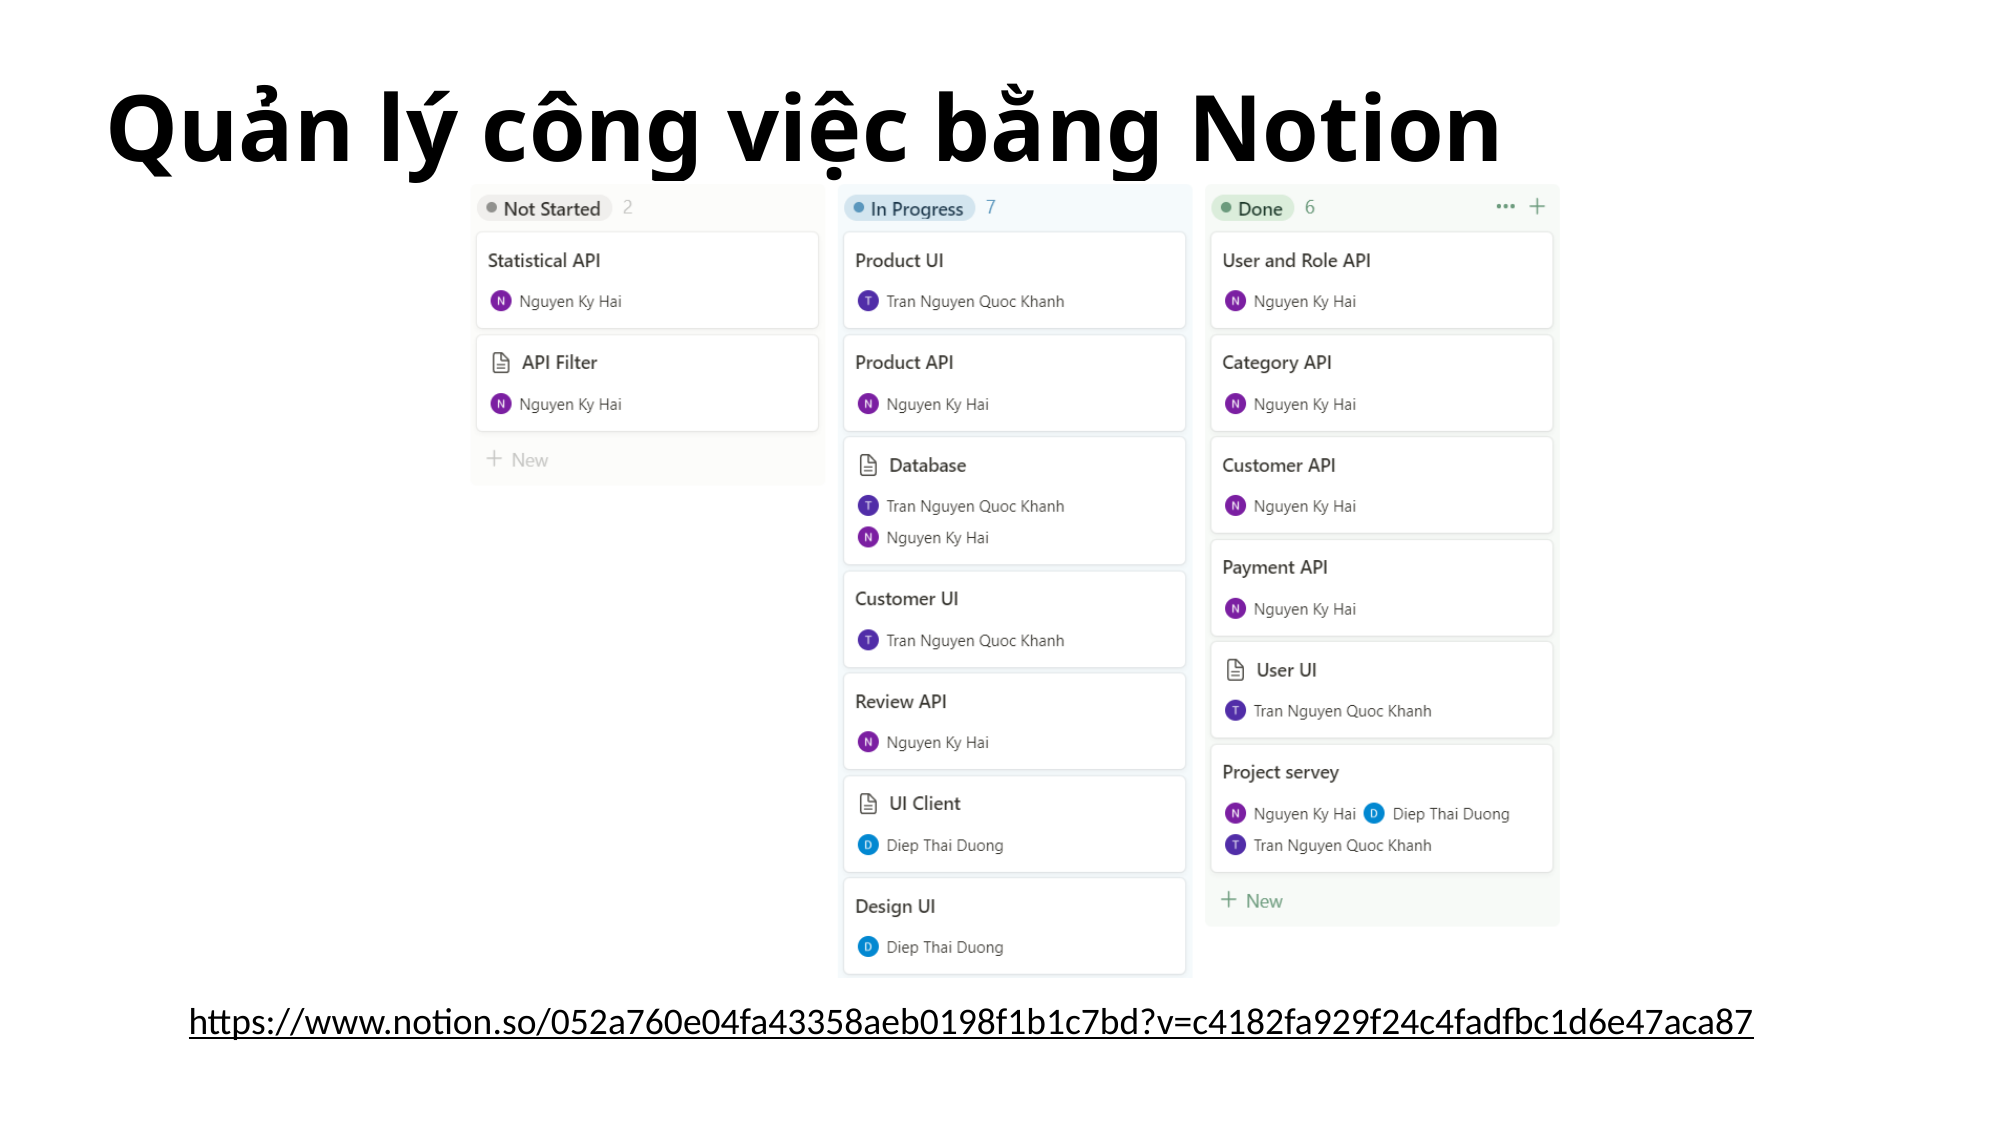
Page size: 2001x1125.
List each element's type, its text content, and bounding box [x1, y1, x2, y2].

picture [455, 181, 1585, 979]
title Quản lý công việc bằng Notion [90, 59, 1910, 204]
text_box https://www.notion.so/052a760e04fa43358aeb0198f1b1c7bd?v=c4182fa929f24c4fadfbc1d6e47aca87 [173, 989, 1910, 1050]
